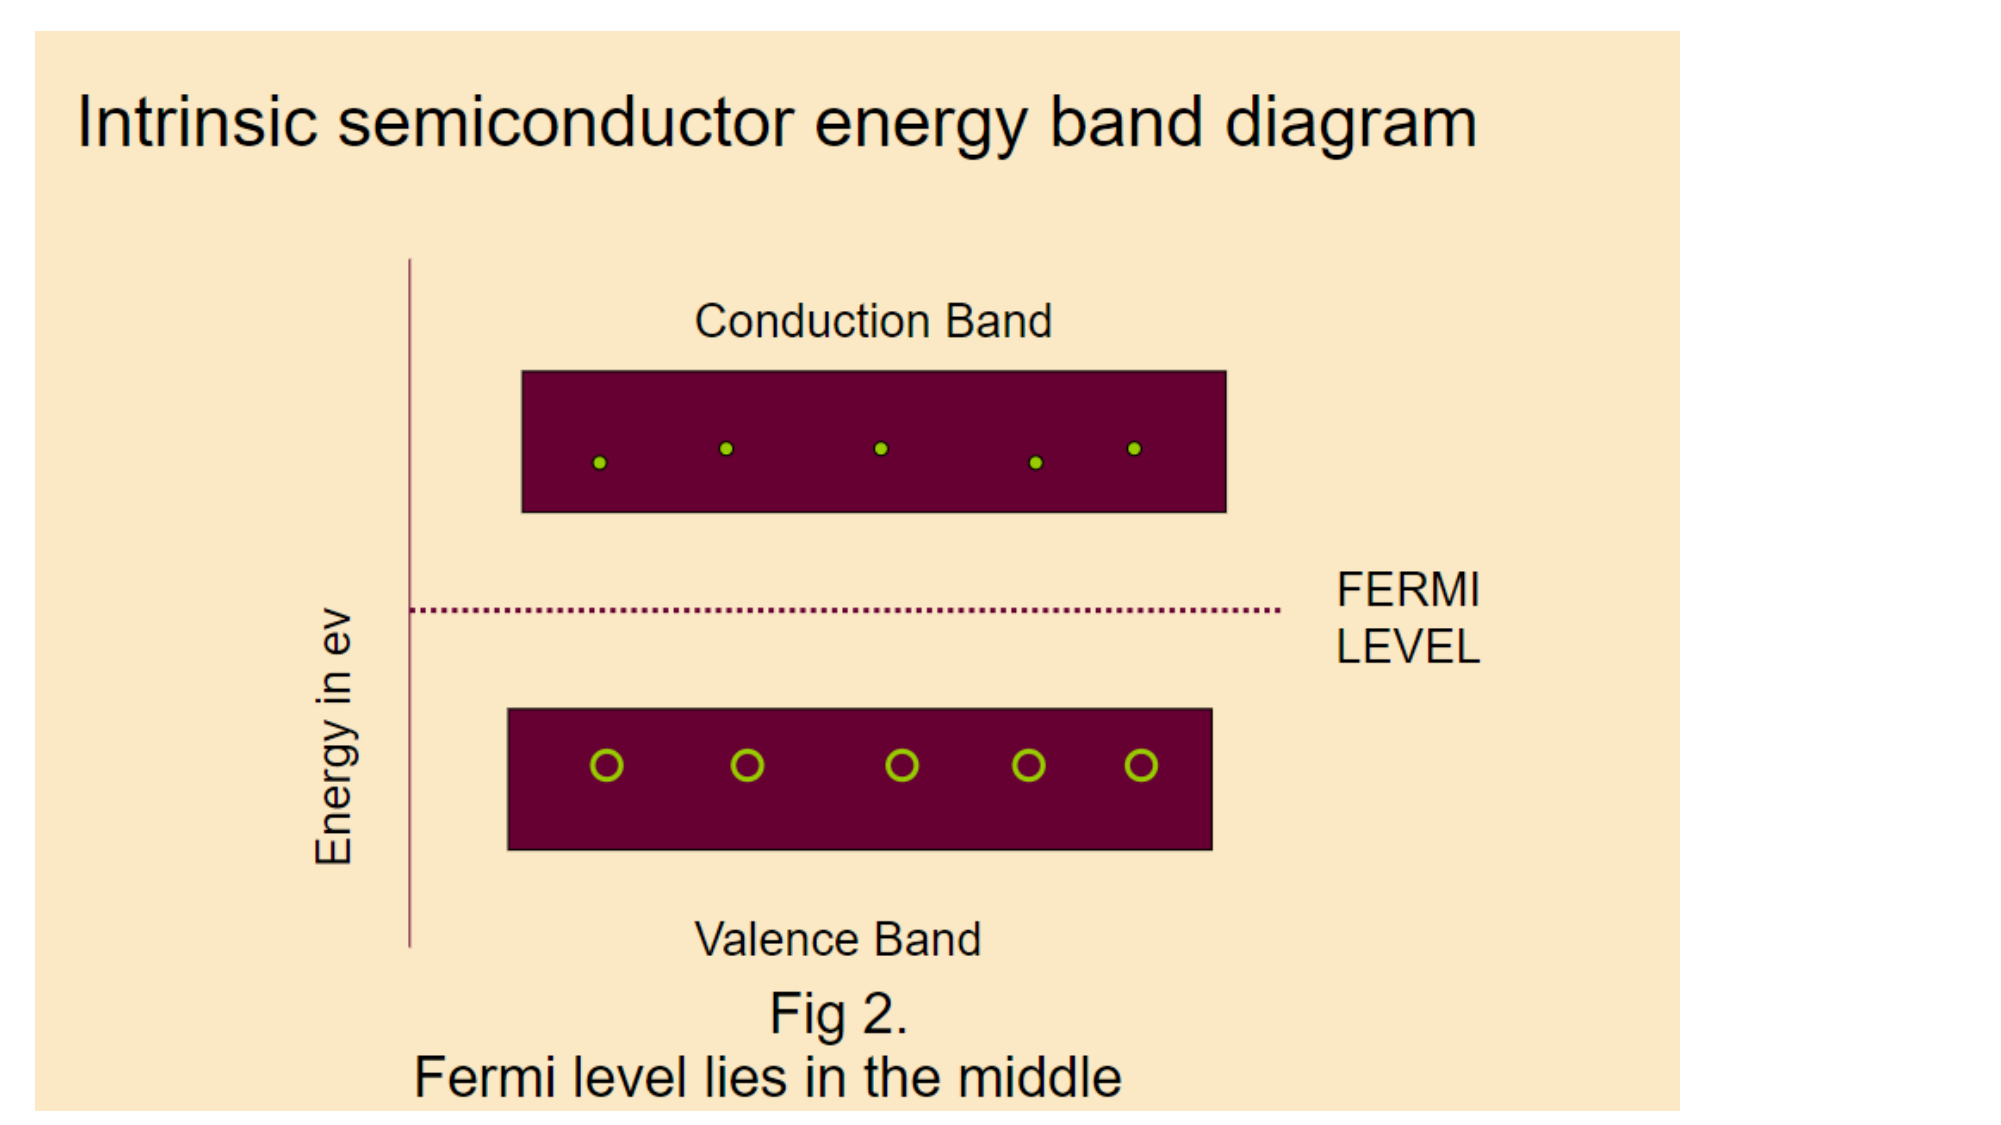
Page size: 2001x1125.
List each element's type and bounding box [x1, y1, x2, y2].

picture [35, 31, 1680, 1111]
